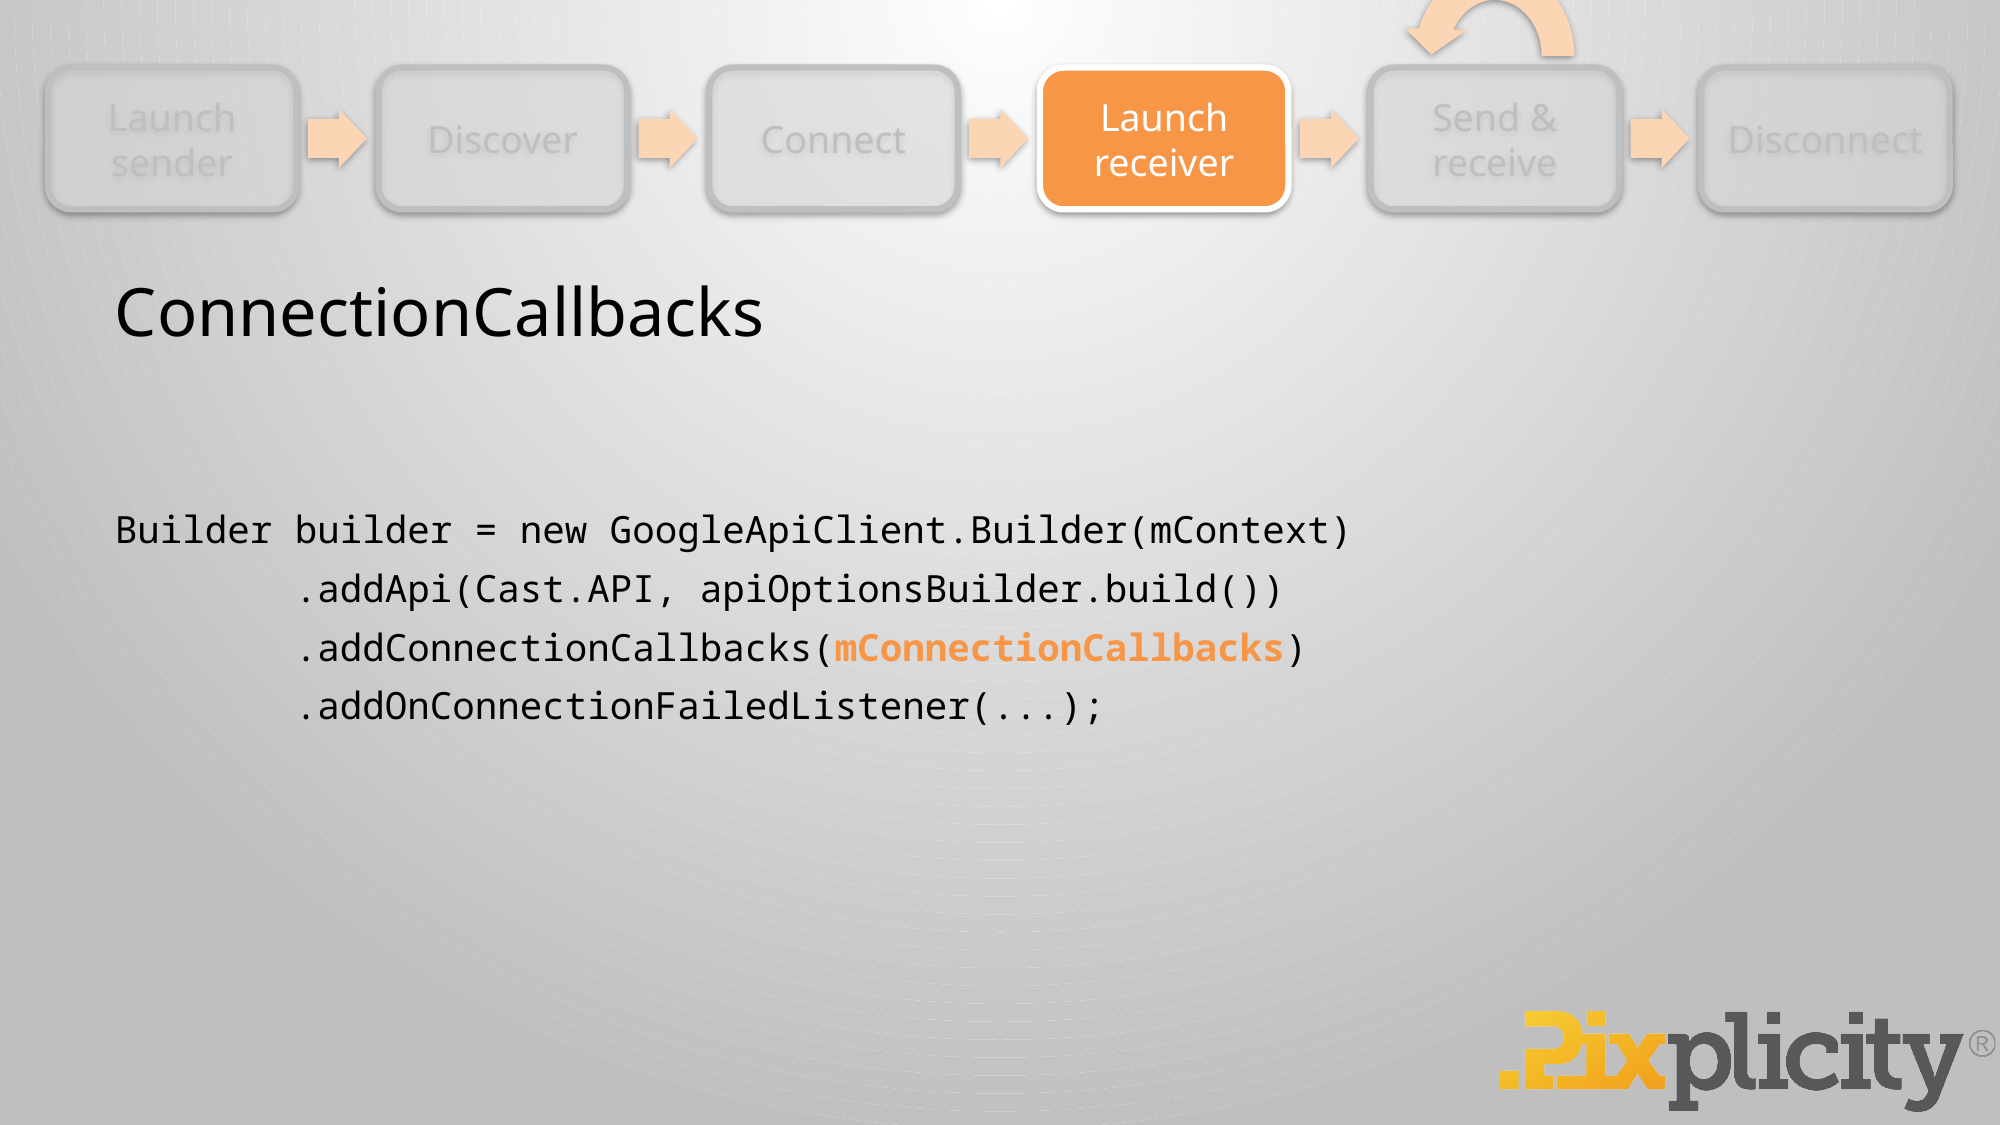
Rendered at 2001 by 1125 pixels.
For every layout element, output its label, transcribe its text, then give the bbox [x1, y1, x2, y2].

list ConnectionCallbacks [99, 262, 1201, 1005]
picture [1500, 1011, 1996, 1112]
text_box Builder builder = new GoogleApiClient.Builder(mContext) .addApi(Cast.API, apiOptionsBuilder.build()) .addConnectionCallbacks(mConnectionCallbacks) .addOnConnectionFailedListener(...); [1201, 262, 1900, 1005]
